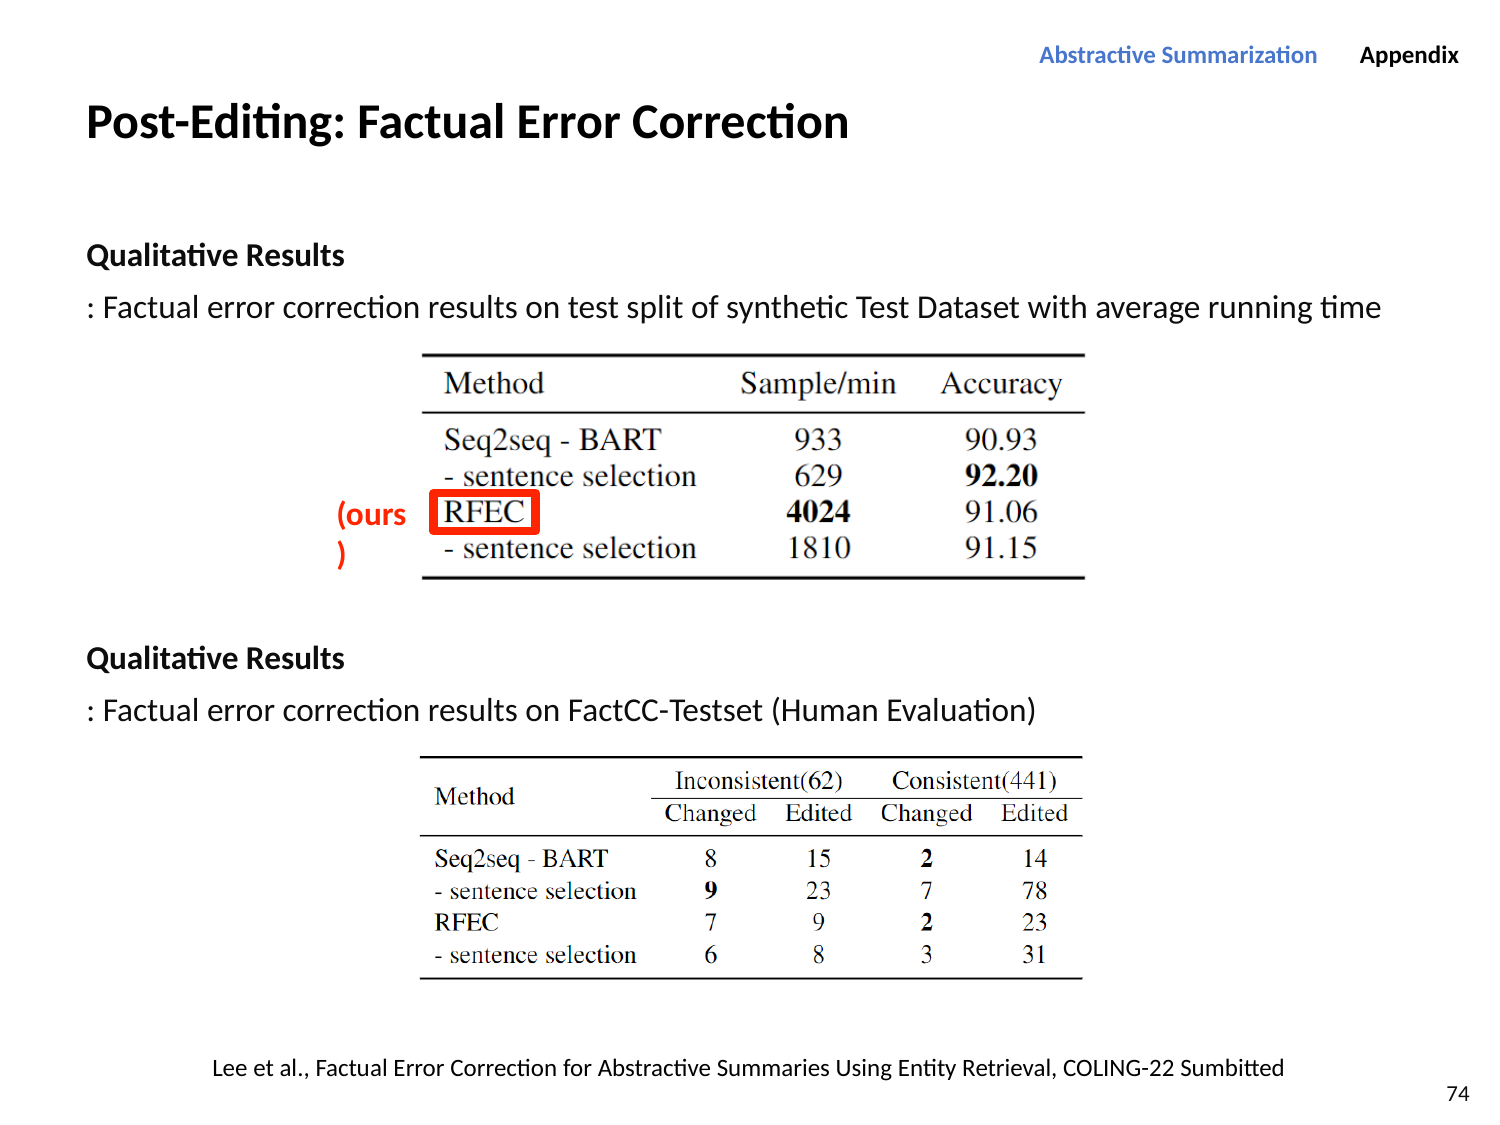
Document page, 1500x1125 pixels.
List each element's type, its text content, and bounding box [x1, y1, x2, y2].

text_box Lee et al., Factual Error Correction for Abstractive Summaries Using Entity Retrieval, COLING-22 Sumbitted [166, 1043, 1334, 1089]
text_box Post-Editing: Factual Error Correction [71, 81, 1419, 170]
text_box Qualitative Results : Factual error correction results on test split of synthetic Test Dataset with average running time [71, 225, 1450, 354]
picture [413, 342, 1097, 589]
text_box (ours) [321, 484, 407, 580]
text_box Qualitative Results : Factual error correction results on FactCC-Testset (Human Evaluation) [71, 628, 1450, 757]
text_box Abstractive Summarization [974, 31, 1334, 77]
picture [413, 749, 1087, 987]
text_box Appendix [1345, 31, 1475, 77]
